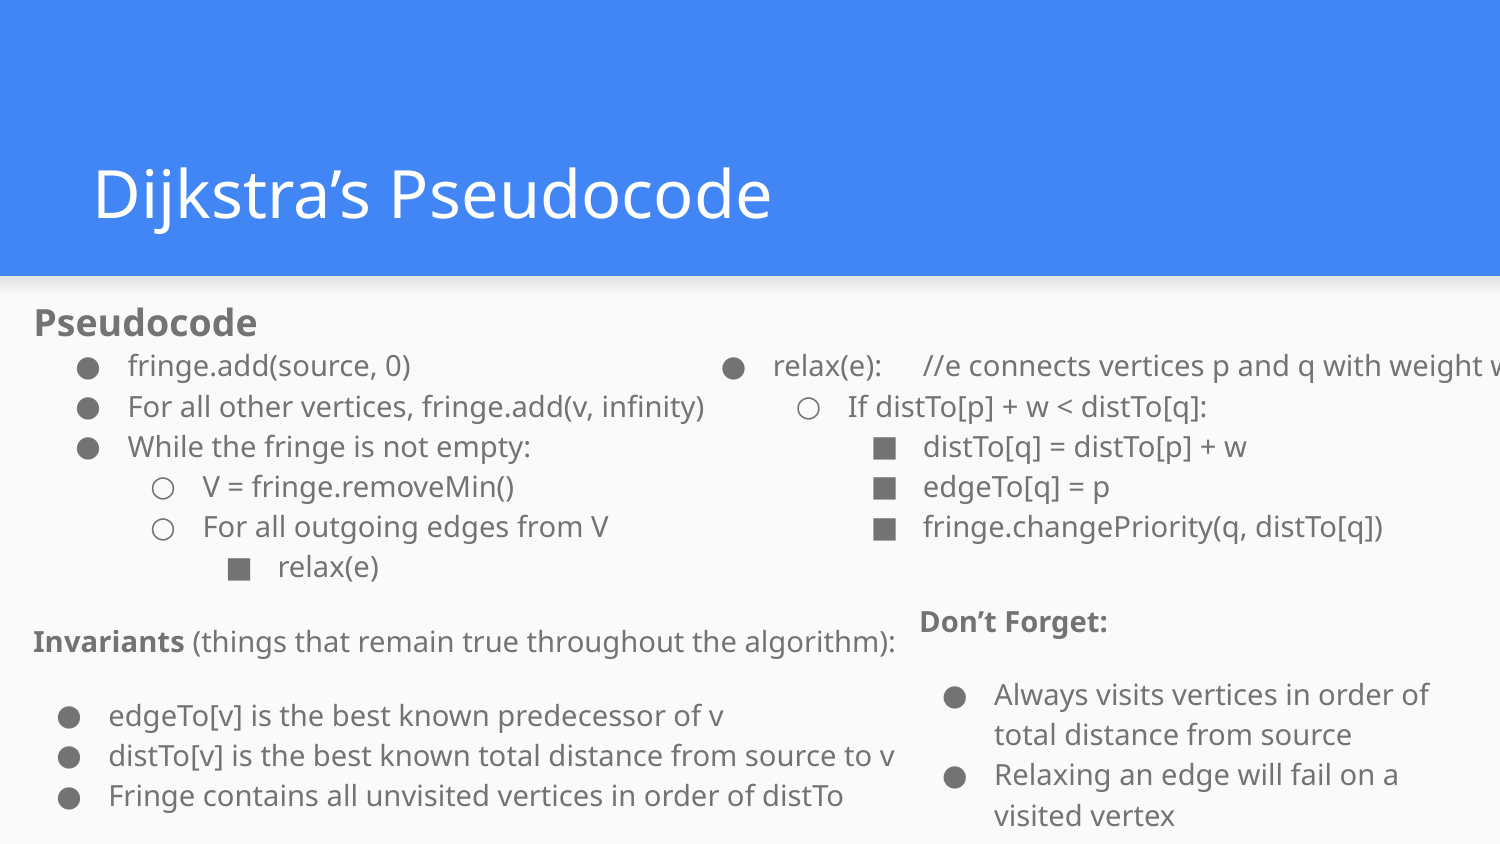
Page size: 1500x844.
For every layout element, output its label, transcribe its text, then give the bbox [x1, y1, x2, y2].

list fringe.add(source, 0) For all other vertices, fringe.add(v, infinity) While the fringe is not empty: V = fringe.removeMin() For all outgoing edges from V relax(e) [37, 327, 682, 583]
list relax(e): //e connects vertices p and q with weight w If distTo[p] + w < distTo[q]: distTo[q] = distTo[p] + w edgeTo[q] = p fringe.changePriority(q, distTo[q]) [682, 327, 1500, 691]
title Dijkstra’s Pseudocode [77, 121, 1427, 248]
list Invariants (things that remain true throughout the algorithm): edgeTo[v] is the best known predecessor of v distTo[v] is the best known total distance from source to v Fringe contains all unvisited vertices in order of distTo [18, 603, 904, 742]
list Pseudocode [18, 276, 340, 371]
list Don’t Forget: Always visits vertices in order of total distance from source Relaxing an edge will fail on a visited vertex [904, 582, 1495, 794]
